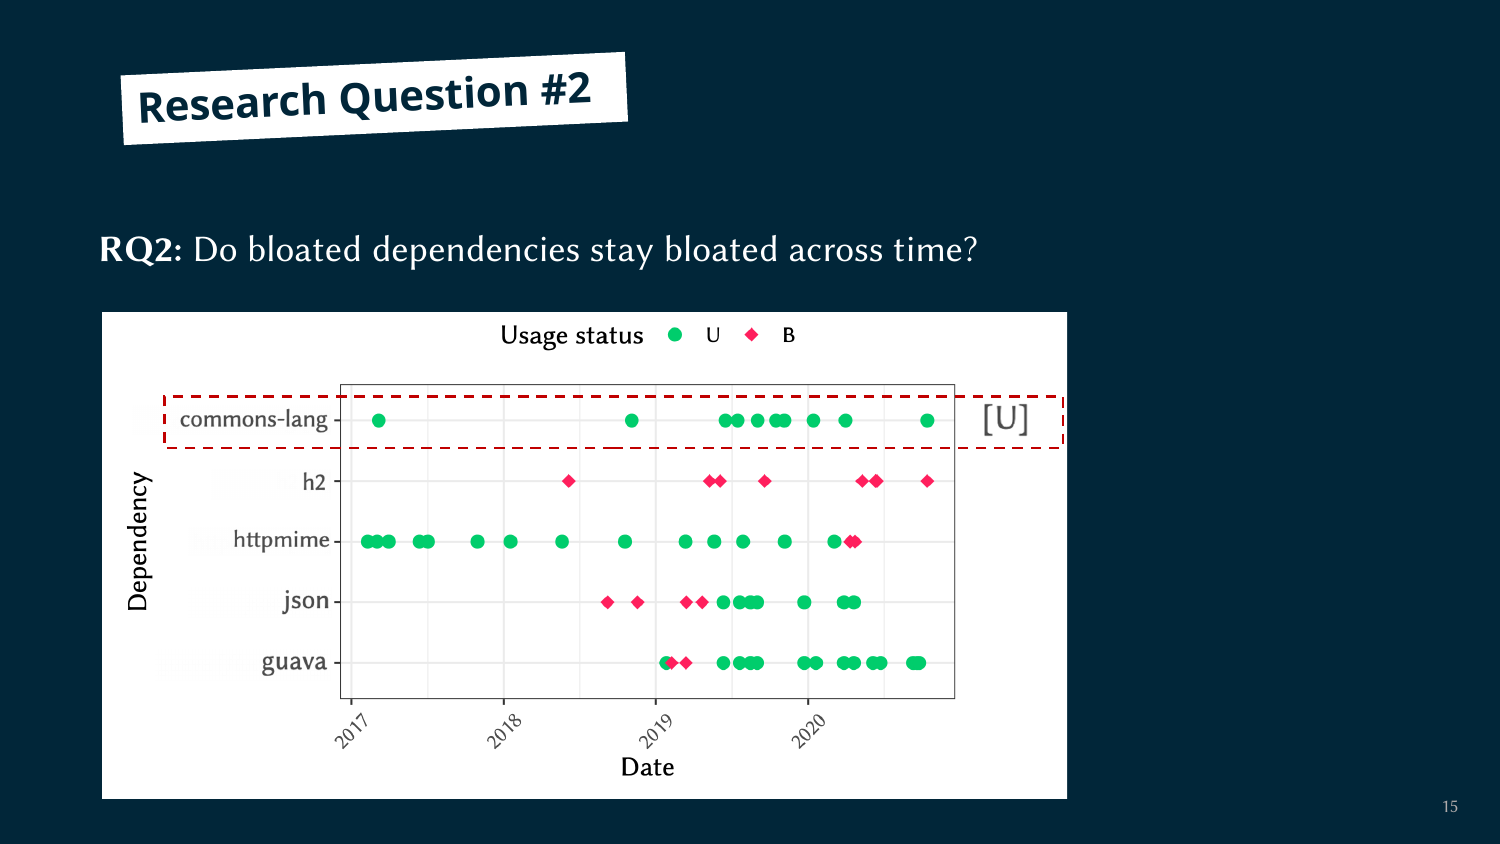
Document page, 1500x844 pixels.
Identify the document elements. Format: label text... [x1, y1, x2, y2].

text_box RQ2: Do bloated dependencies stay bloated across time? [83, 216, 1001, 277]
slide_number 14 [1136, 782, 1474, 827]
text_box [102, 312, 1068, 799]
picture [979, 398, 1032, 445]
title Research Question #2 [120, 51, 629, 146]
